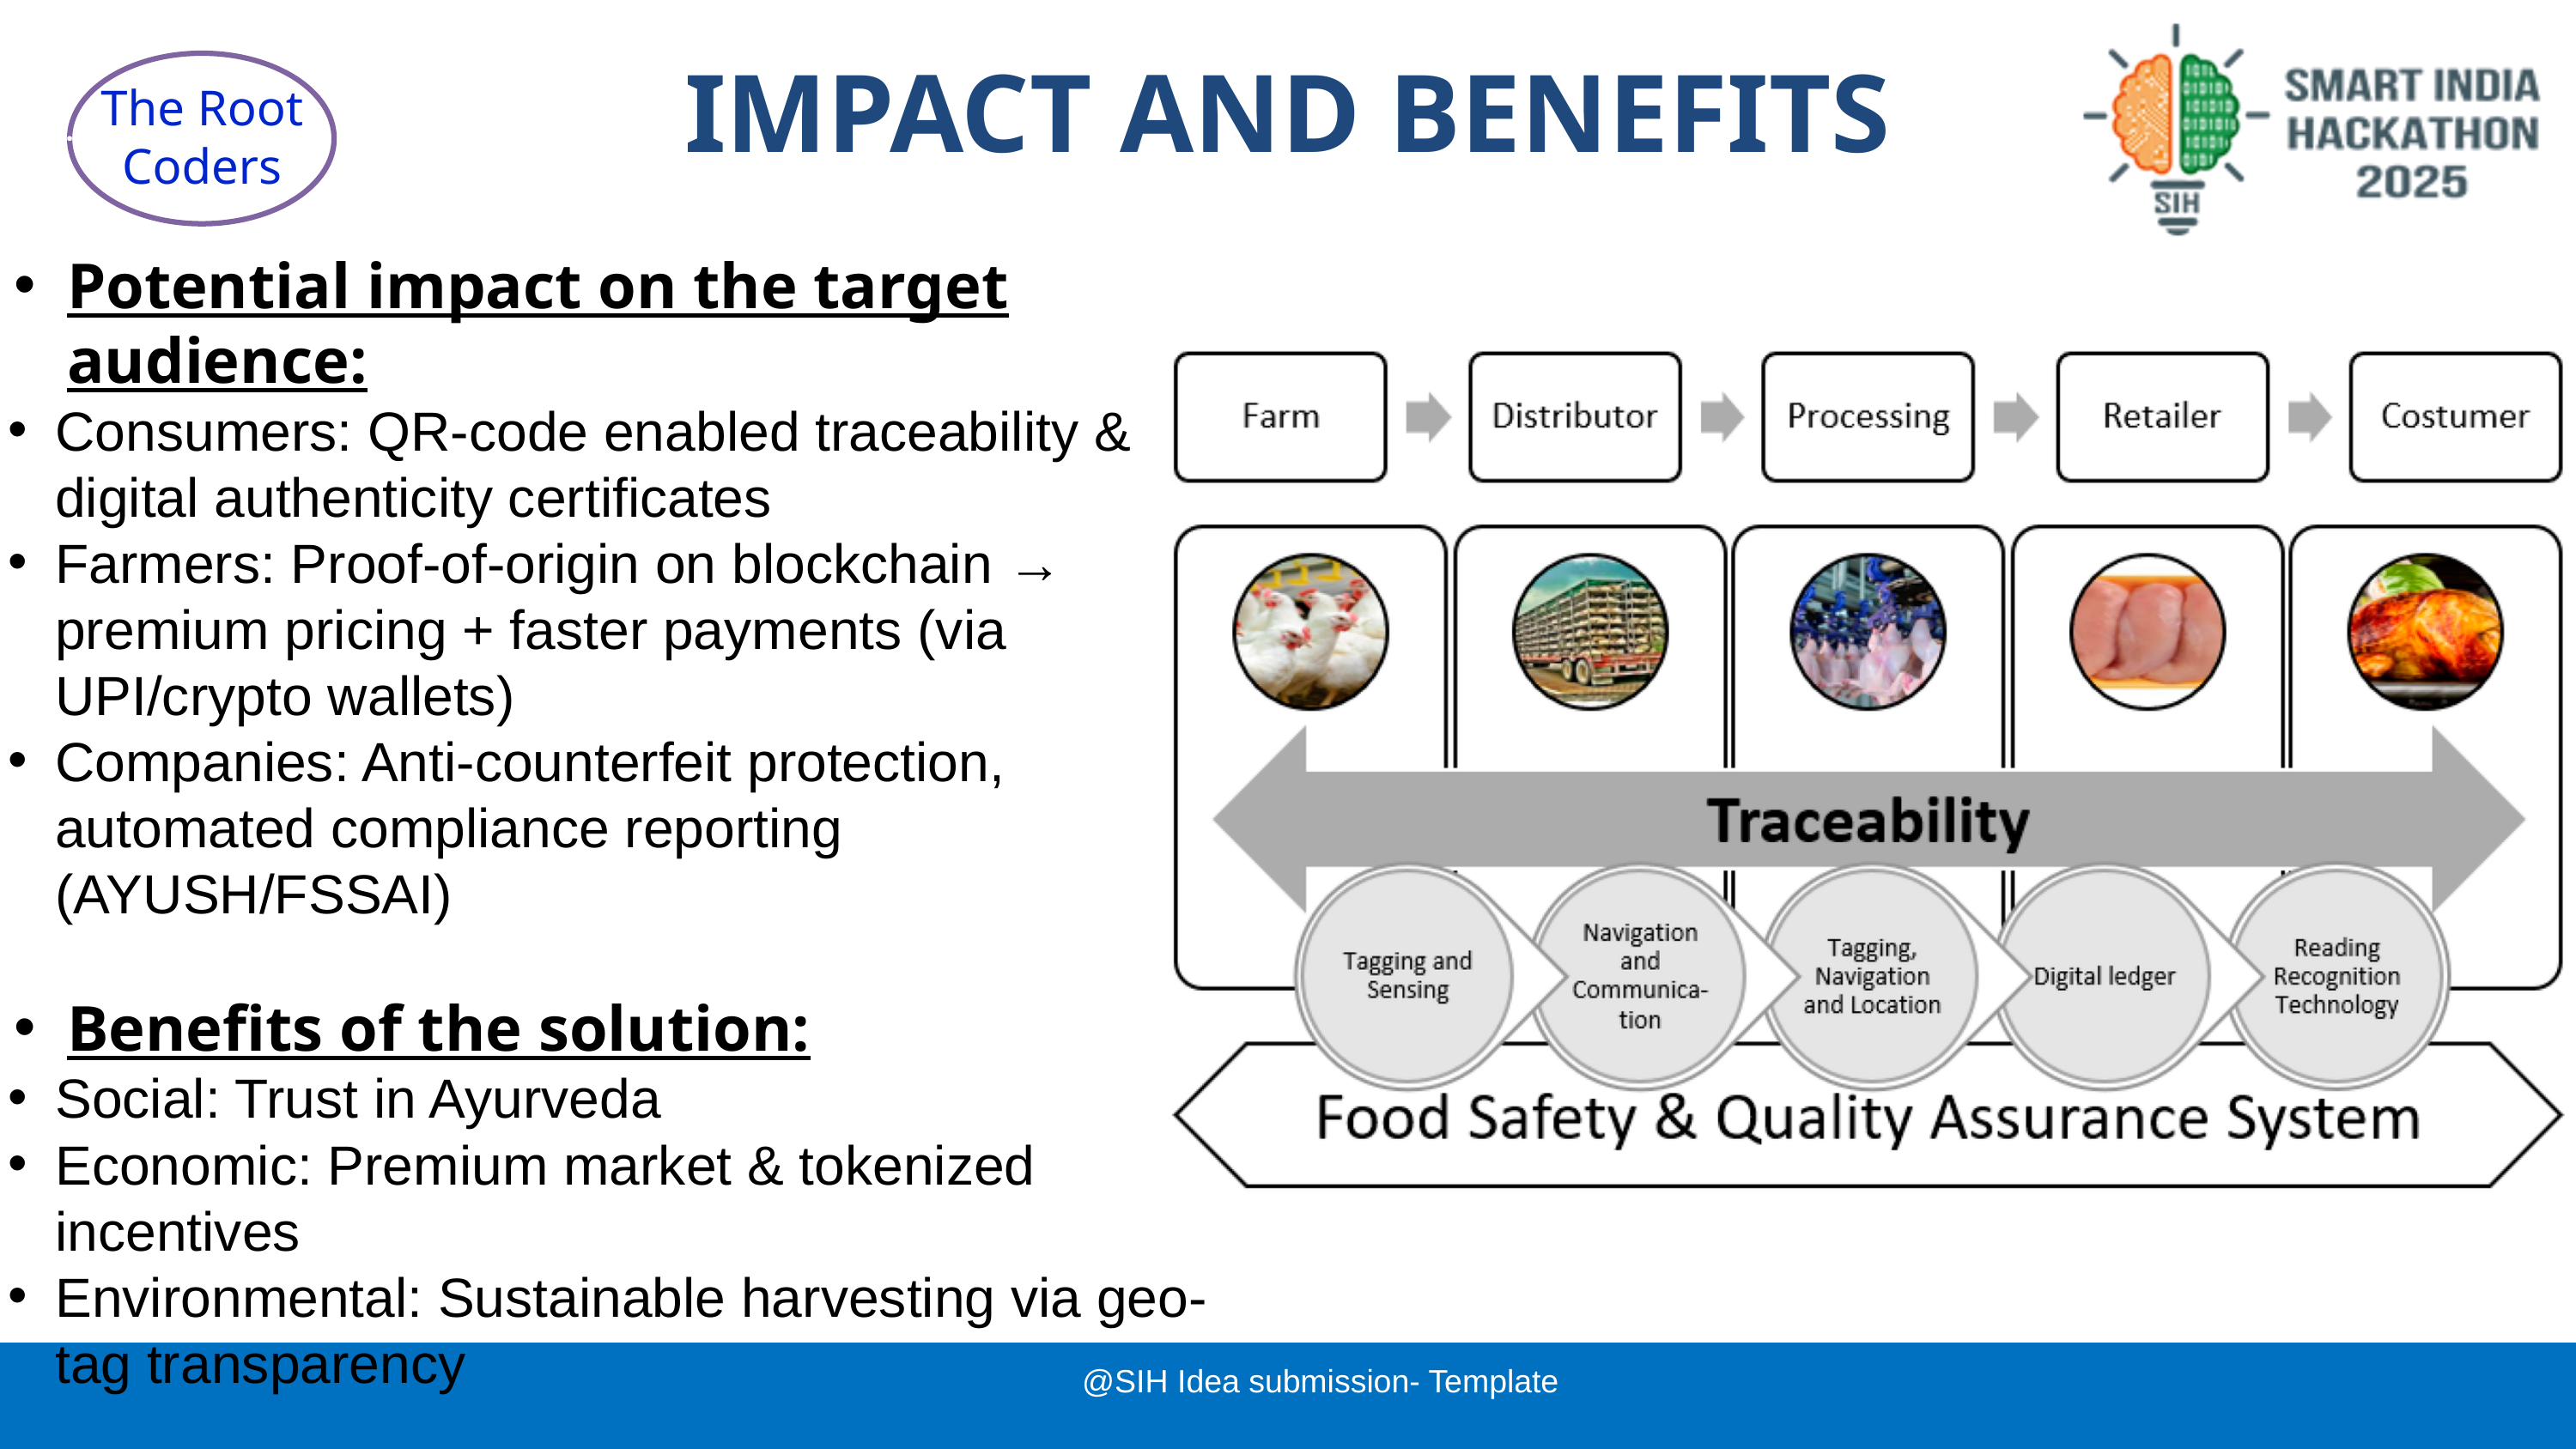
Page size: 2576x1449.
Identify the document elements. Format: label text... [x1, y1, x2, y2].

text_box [128, 0, 2448, 232]
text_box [0, 1342, 2576, 1449]
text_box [66, 50, 337, 227]
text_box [2079, 11, 2547, 250]
text_box [1162, 345, 2576, 1198]
text_box Potential impact on the target audience: Consumers: QR-code enabled traceability & digital authenticity certificates Farmers: Proof-of-origin on blockchain → premium pricing + faster payments (via UPI/crypto wallets) Companies: Anti-counterfeit protection, automated compliance reporting (AYUSH/FSSAI) Benefits of the solution: Social: Trust in Ayurveda Economic: Premium market & tokenized incentives Environmental: Sustainable harvesting via geo-tag transparency [0, 246, 1254, 1341]
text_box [981, 1342, 1660, 1421]
